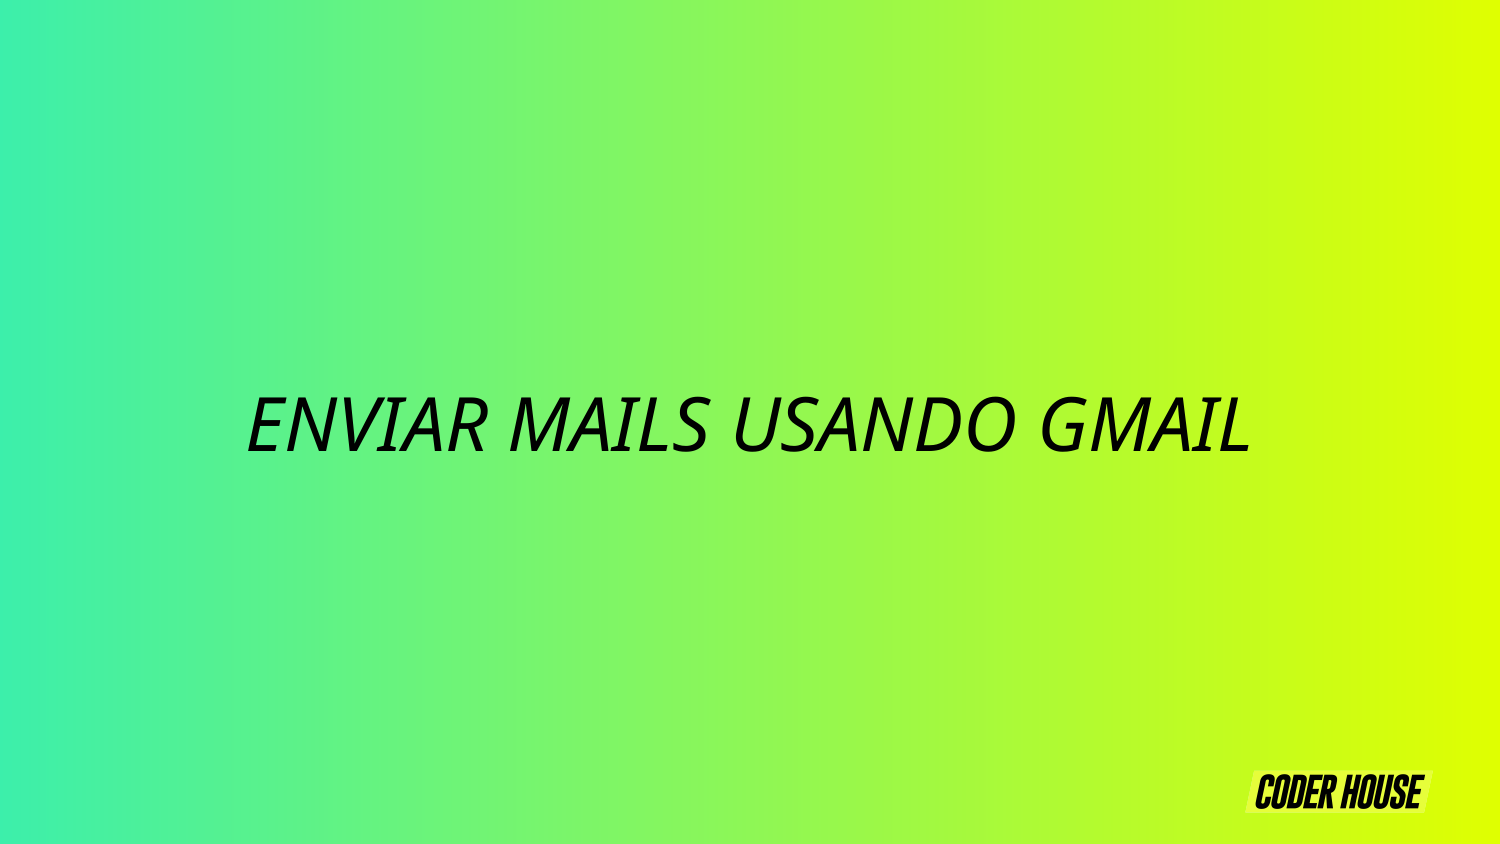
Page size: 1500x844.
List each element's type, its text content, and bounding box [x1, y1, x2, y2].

text_box ENVIAR MAILS USANDO GMAIL [212, 0, 1288, 844]
picture [1241, 764, 1437, 819]
